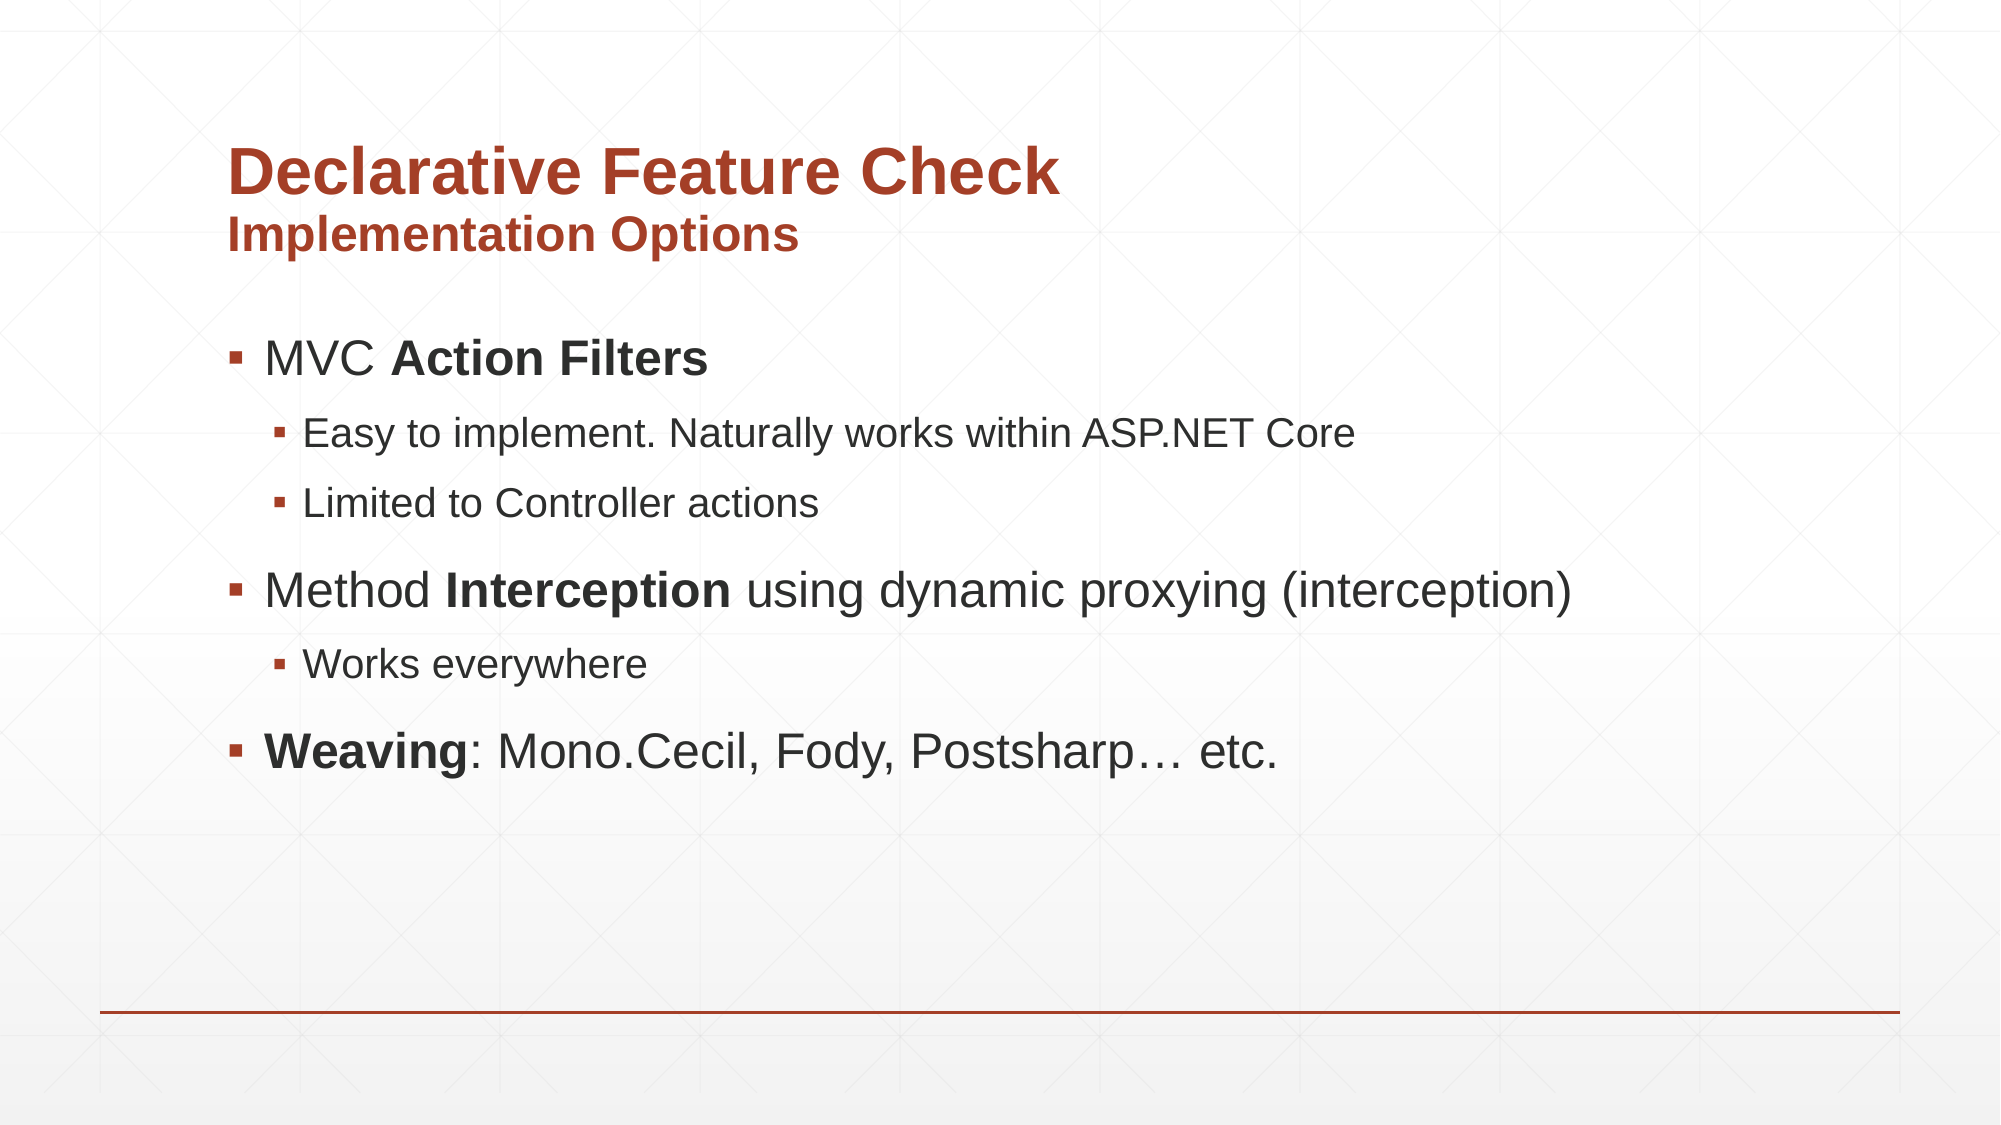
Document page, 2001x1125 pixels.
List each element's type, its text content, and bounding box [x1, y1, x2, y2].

list MVC Action Filters Easy to implement. Naturally works within ASP.NET Core Limited to Controller actions Method Interception using dynamic proxying (interception) Works everywhere Weaving: Mono.Cecil, Fody, Postsharp… etc. [212, 324, 1788, 950]
title Declarative Feature Check Implementation Options [212, 82, 1788, 271]
